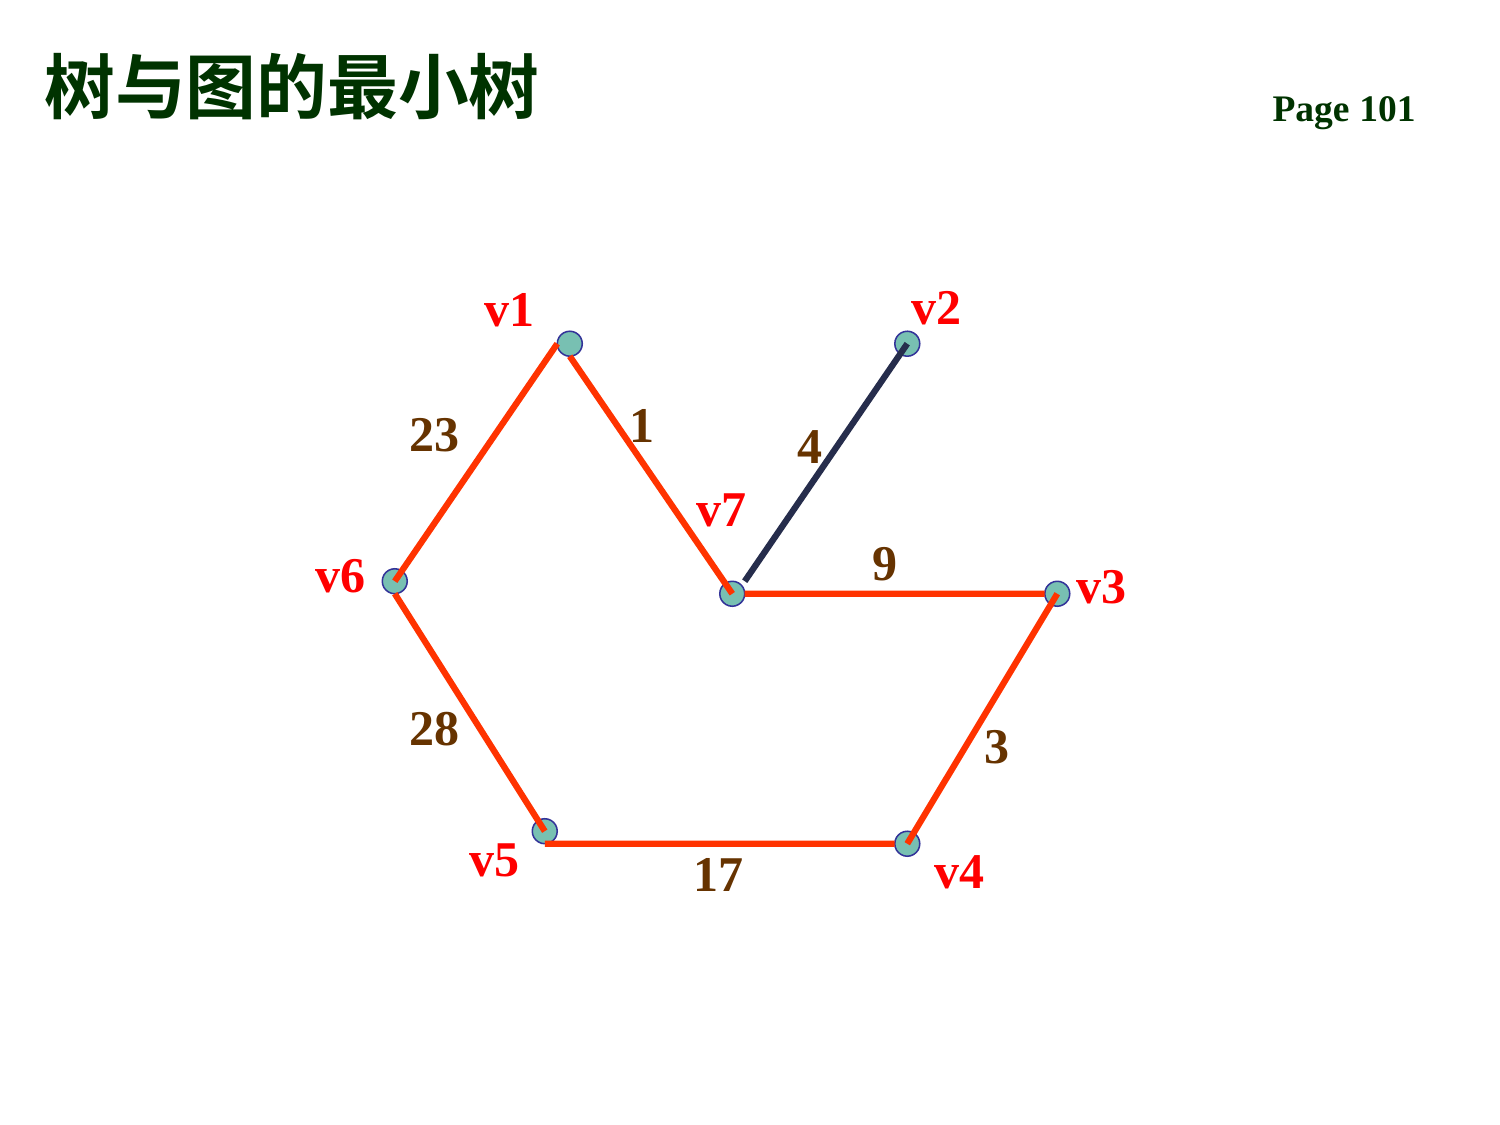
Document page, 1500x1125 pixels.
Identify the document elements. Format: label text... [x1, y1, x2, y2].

title 树与图的最小树 [29, 18, 1235, 136]
text_box [894, 338, 920, 357]
text_box 23 [394, 393, 483, 469]
text_box 4 [782, 406, 870, 481]
text_box 9 [857, 522, 945, 598]
text_box 17 [679, 834, 767, 910]
text_box 3 [969, 706, 1058, 781]
text_box v5 [454, 818, 543, 894]
text_box [543, 818, 558, 844]
text_box 1 [615, 385, 703, 461]
text_box [389, 568, 408, 594]
text_box v2 [896, 267, 985, 342]
text_box 28 [394, 688, 483, 763]
text_box [557, 331, 583, 357]
text_box v6 [301, 534, 389, 610]
text_box v4 [919, 831, 1008, 906]
text_box v1 [469, 268, 558, 344]
text_box v7 [682, 468, 770, 544]
text_box v3 [1061, 546, 1150, 622]
text_box [894, 831, 919, 857]
text_box [1044, 581, 1061, 607]
text_box [719, 581, 745, 607]
